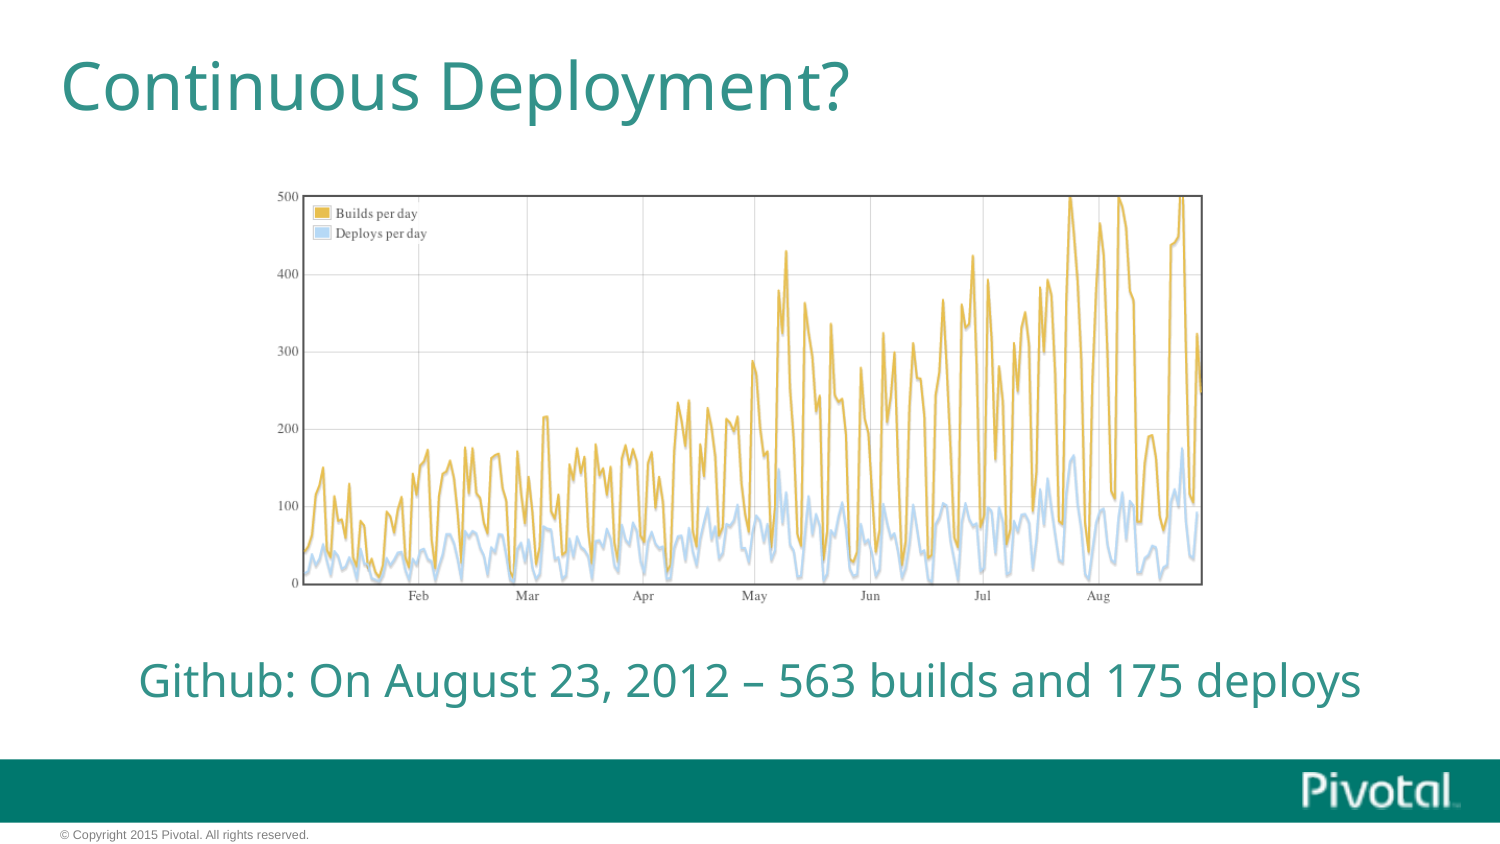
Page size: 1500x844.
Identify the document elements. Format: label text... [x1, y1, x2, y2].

picture [269, 173, 1231, 619]
text_box Github: On August 23, 2012 – 563 builds and 175 deploys [138, 652, 1362, 708]
picture [1302, 772, 1461, 810]
title Continuous Deployment? [59, 52, 1441, 129]
